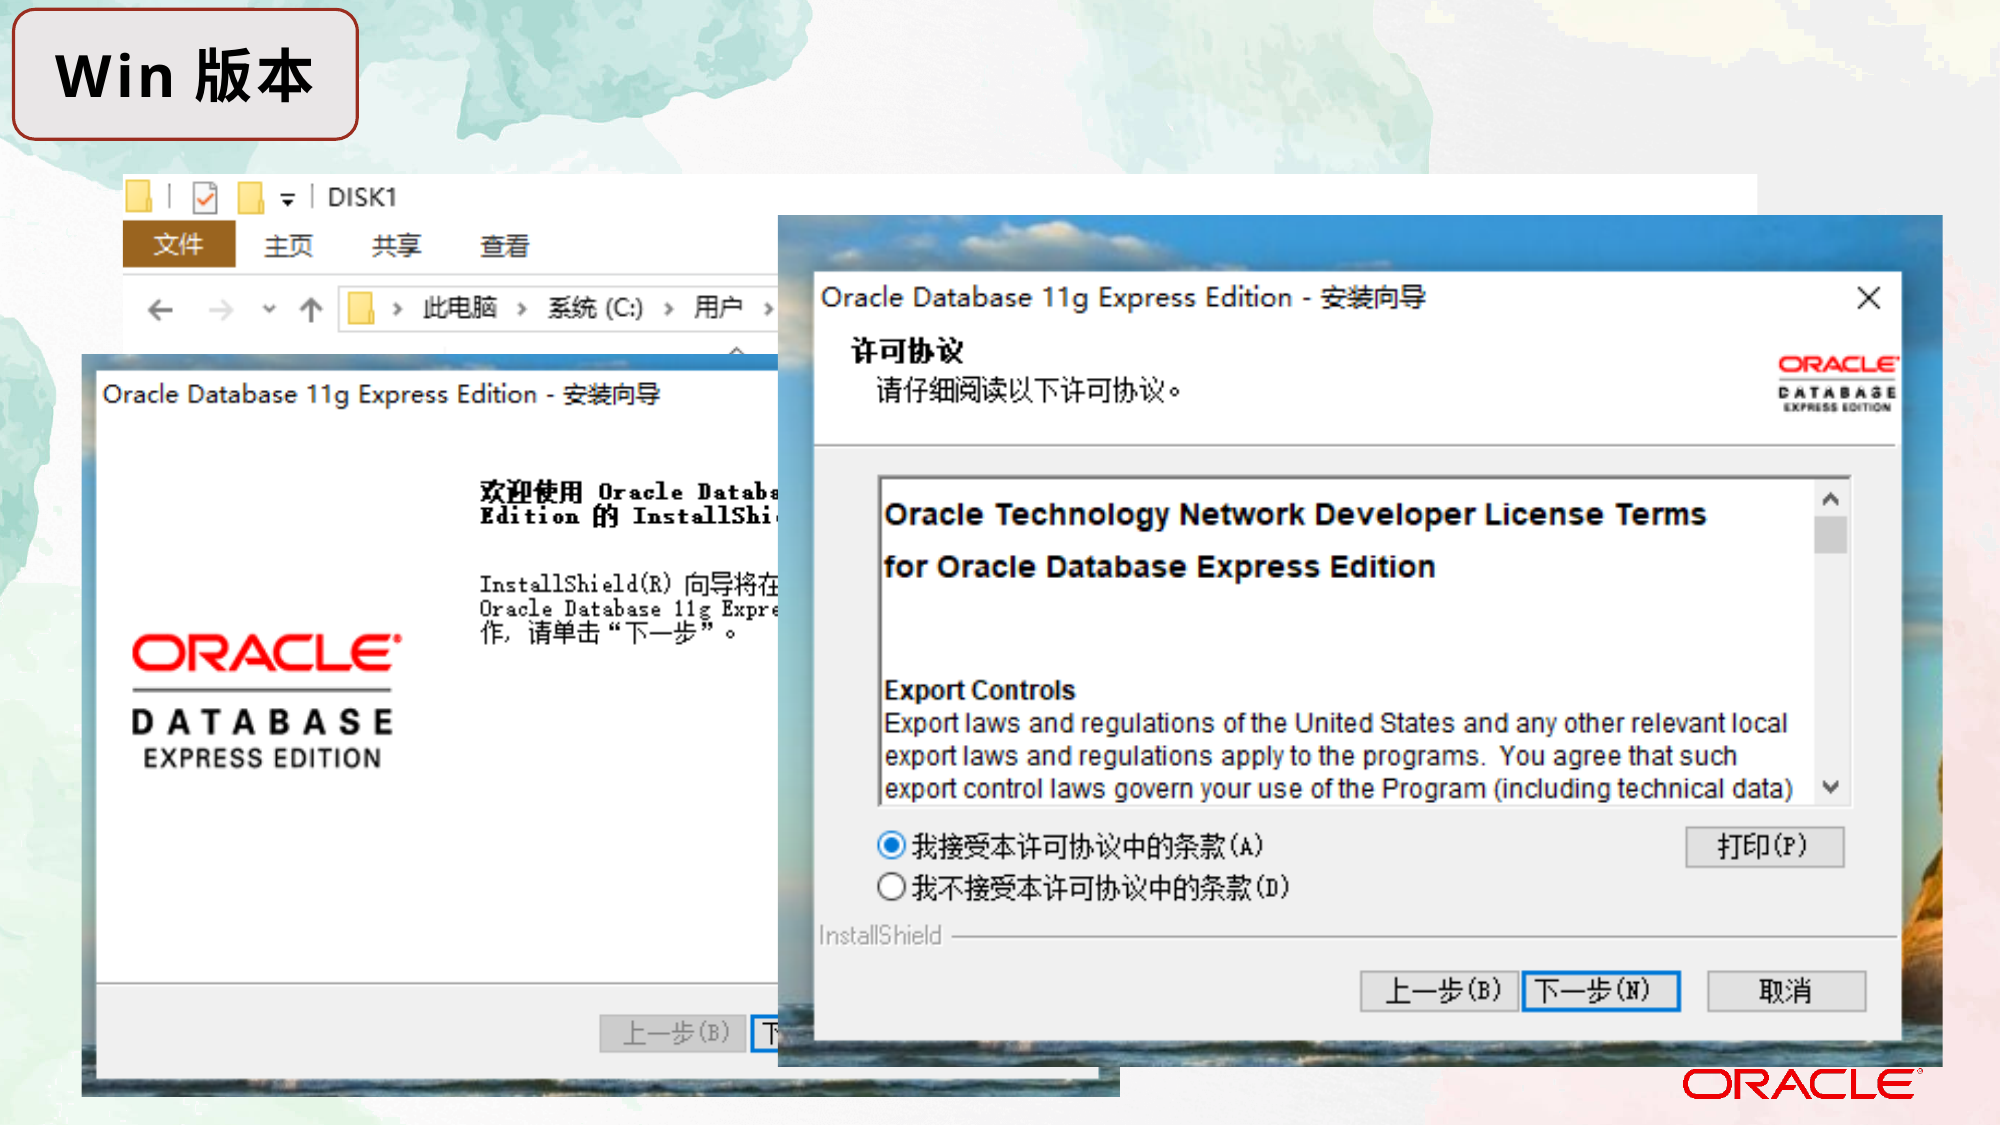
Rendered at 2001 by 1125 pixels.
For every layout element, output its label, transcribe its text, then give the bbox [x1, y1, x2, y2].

text_box Win版本 [11, 7, 359, 141]
picture [0, 0, 2000, 1125]
